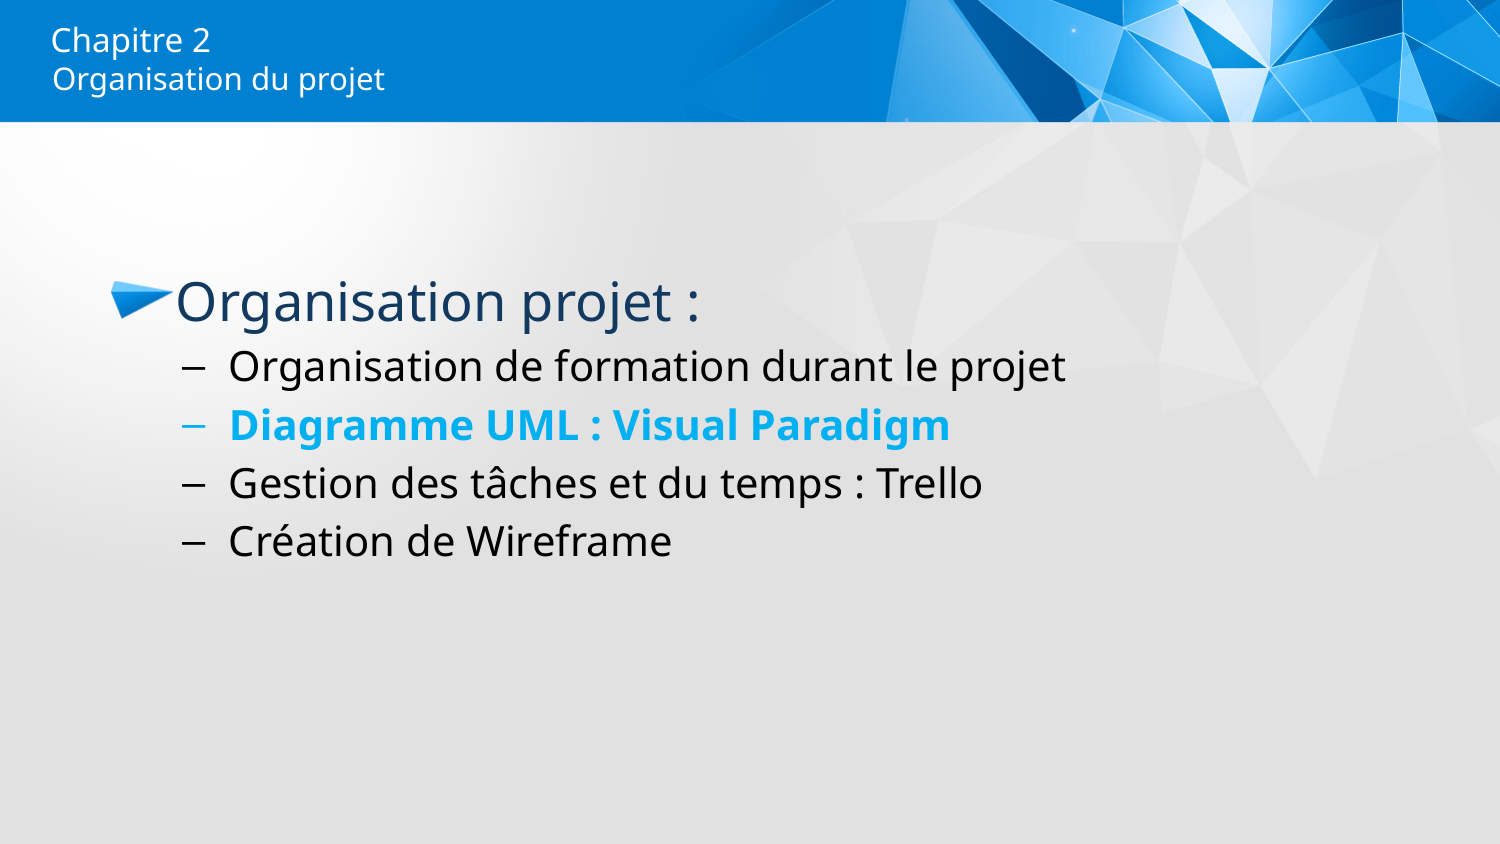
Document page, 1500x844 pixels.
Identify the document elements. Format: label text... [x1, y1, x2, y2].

title Chapitre 2 [50, 18, 292, 59]
list Organisation du projet [52, 58, 636, 104]
picture [0, 0, 1500, 844]
list Organisation projet : Organisation de formation durant le projet Diagramme UML : Visual Paradigm Gestion des tâches et du temps : Trello Création de Wireframe [92, 183, 1387, 741]
